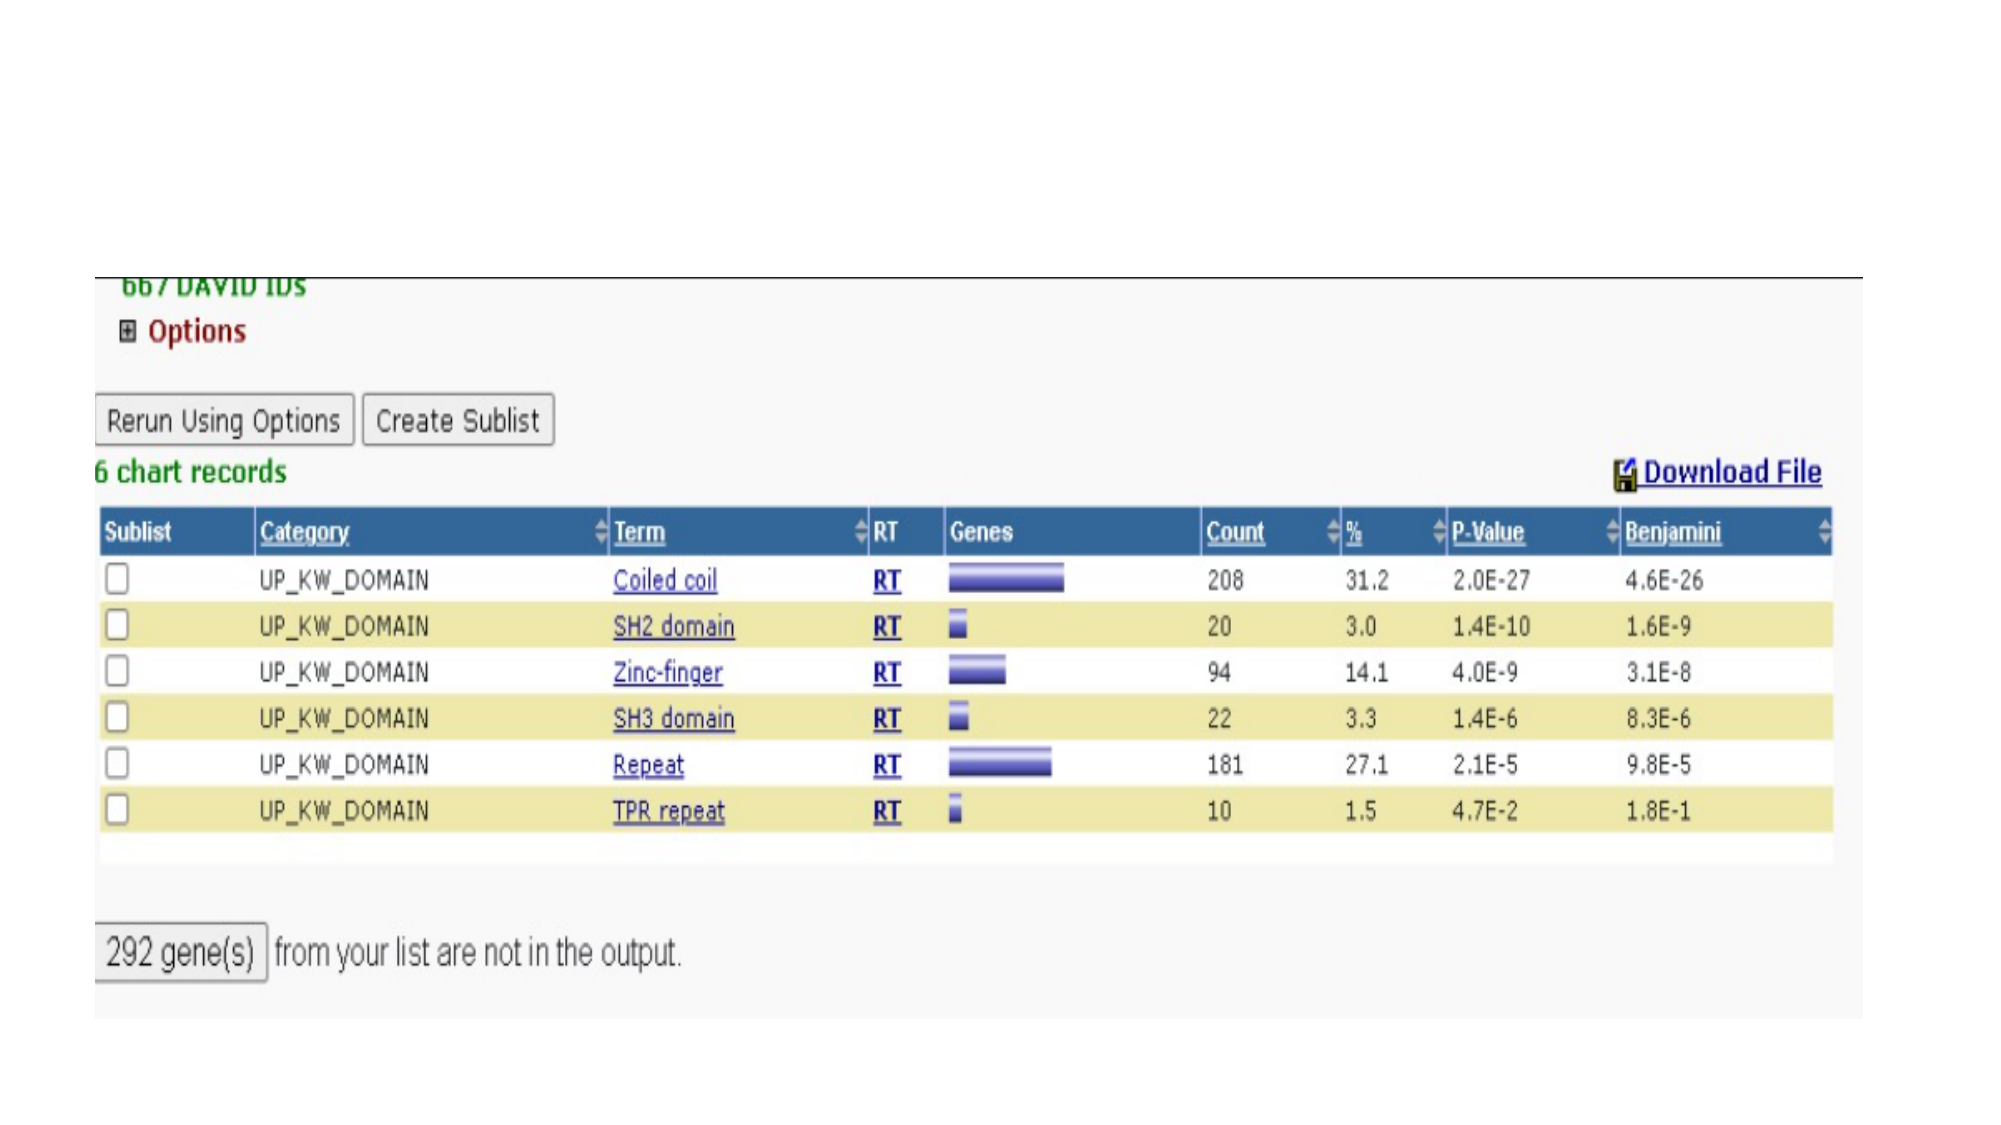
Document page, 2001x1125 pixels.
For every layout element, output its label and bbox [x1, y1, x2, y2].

list [95, 277, 1863, 1019]
